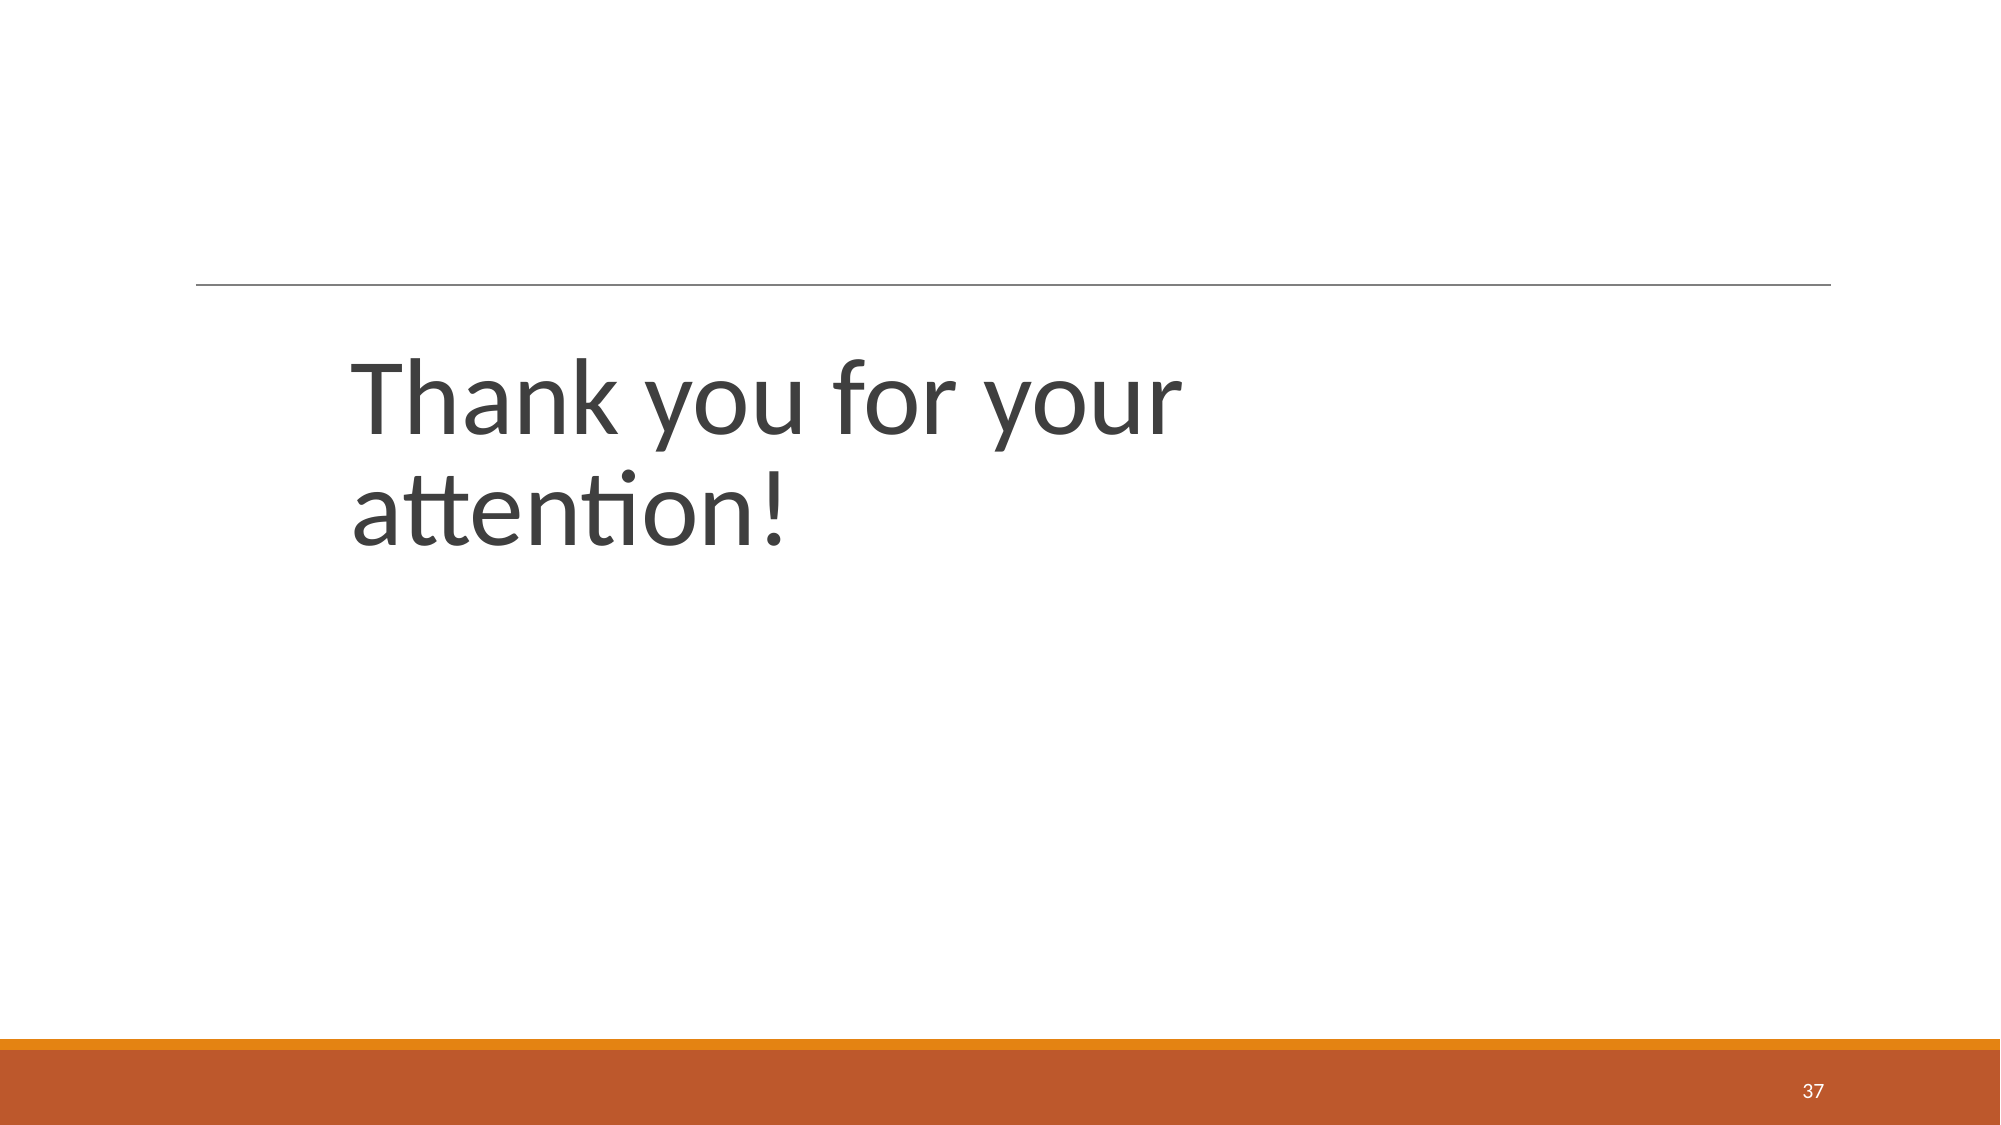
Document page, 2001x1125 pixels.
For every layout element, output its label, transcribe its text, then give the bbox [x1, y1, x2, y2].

title Thank you for your attention! [335, 337, 1665, 576]
slide_number 37 [1624, 1059, 1840, 1120]
